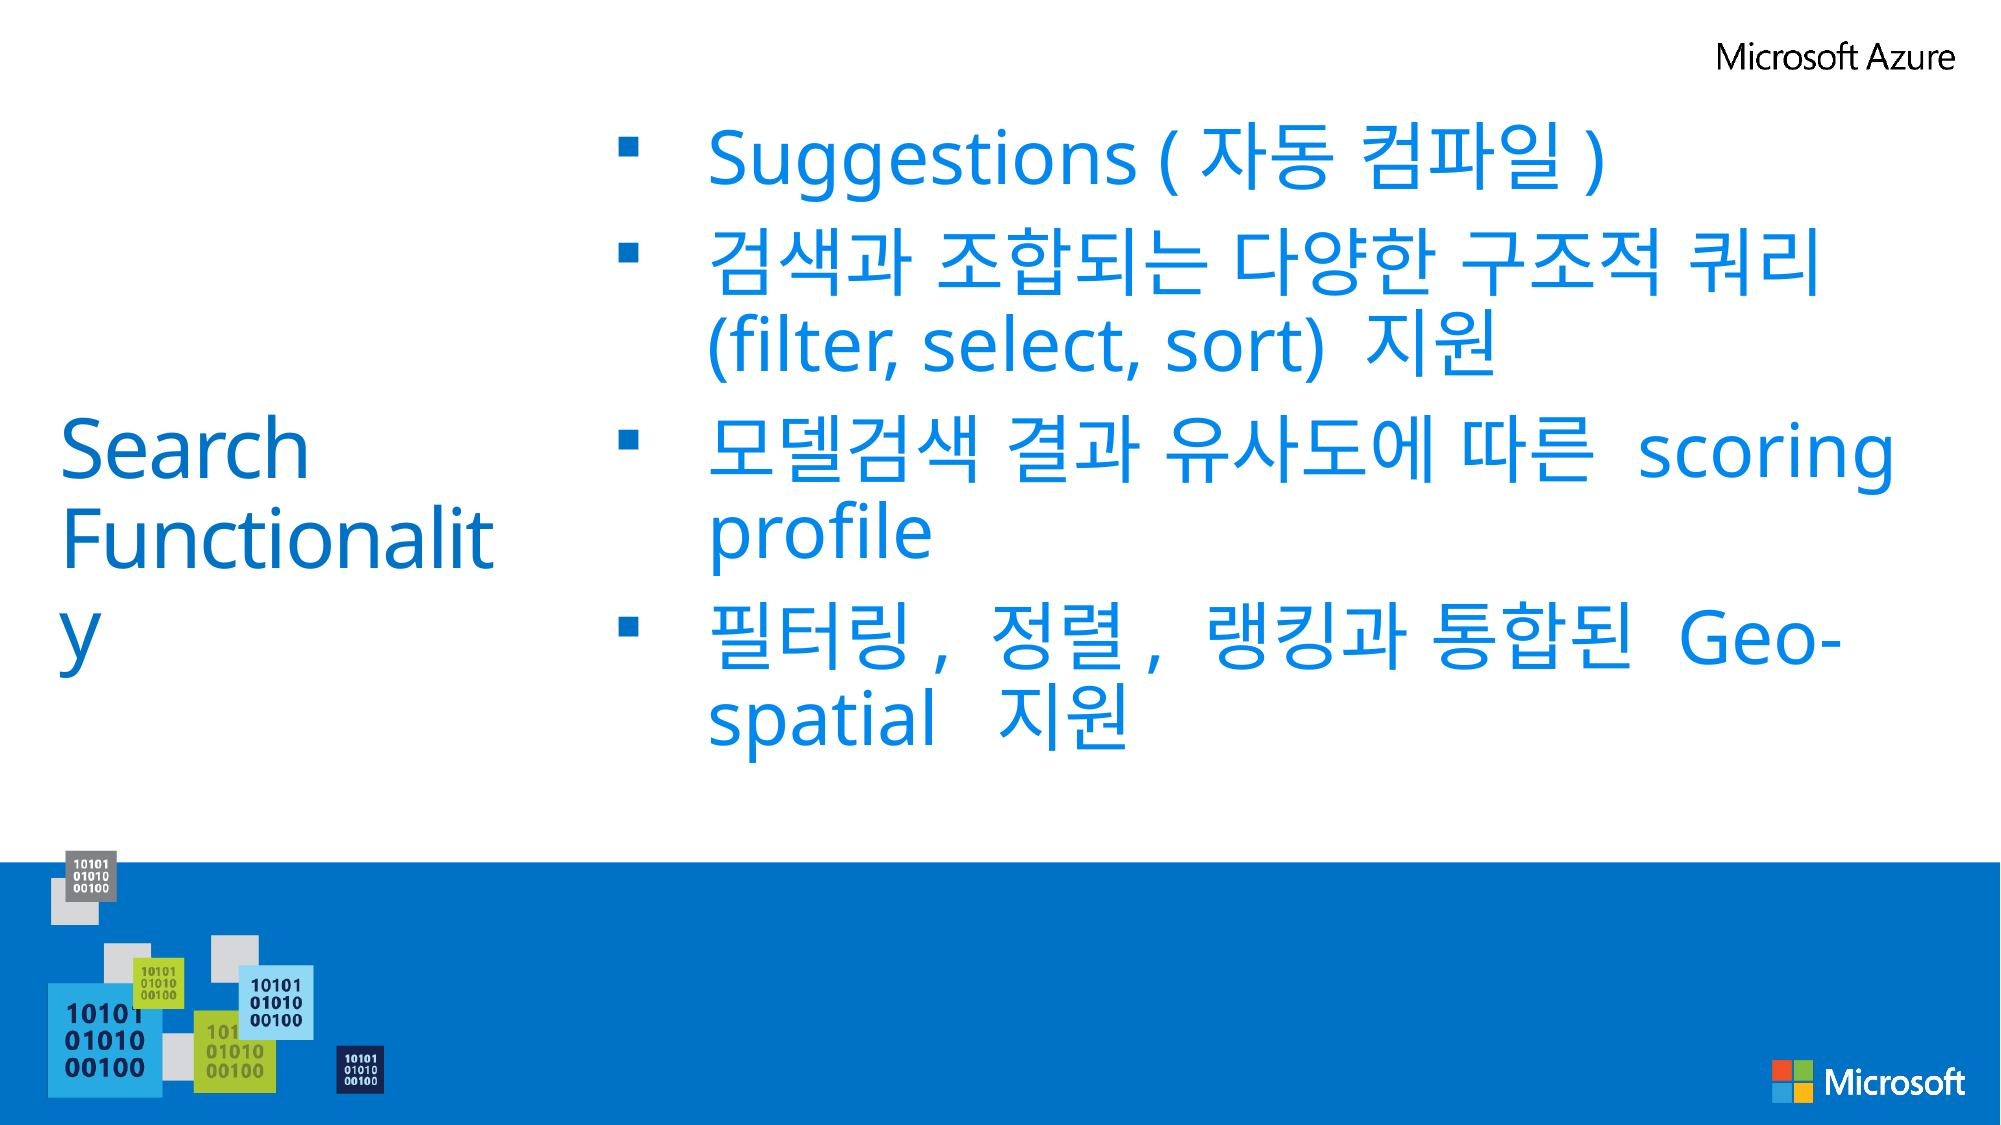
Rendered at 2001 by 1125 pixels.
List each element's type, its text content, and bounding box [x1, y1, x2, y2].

picture [17, 808, 463, 1125]
picture [1772, 1060, 1965, 1103]
title Search Functionality [45, 399, 513, 551]
list Suggestions (자동 컴파일) 검색과 조합되는 다양한 구조적 쿼리 (filter, select, sort) 지원 모델검색 결과 유사도에 따른 scoring profile 필터링, 정렬, 랭킹과 통합된 Geo-spatial 지원 [557, 112, 1973, 838]
picture [1699, 24, 1973, 88]
